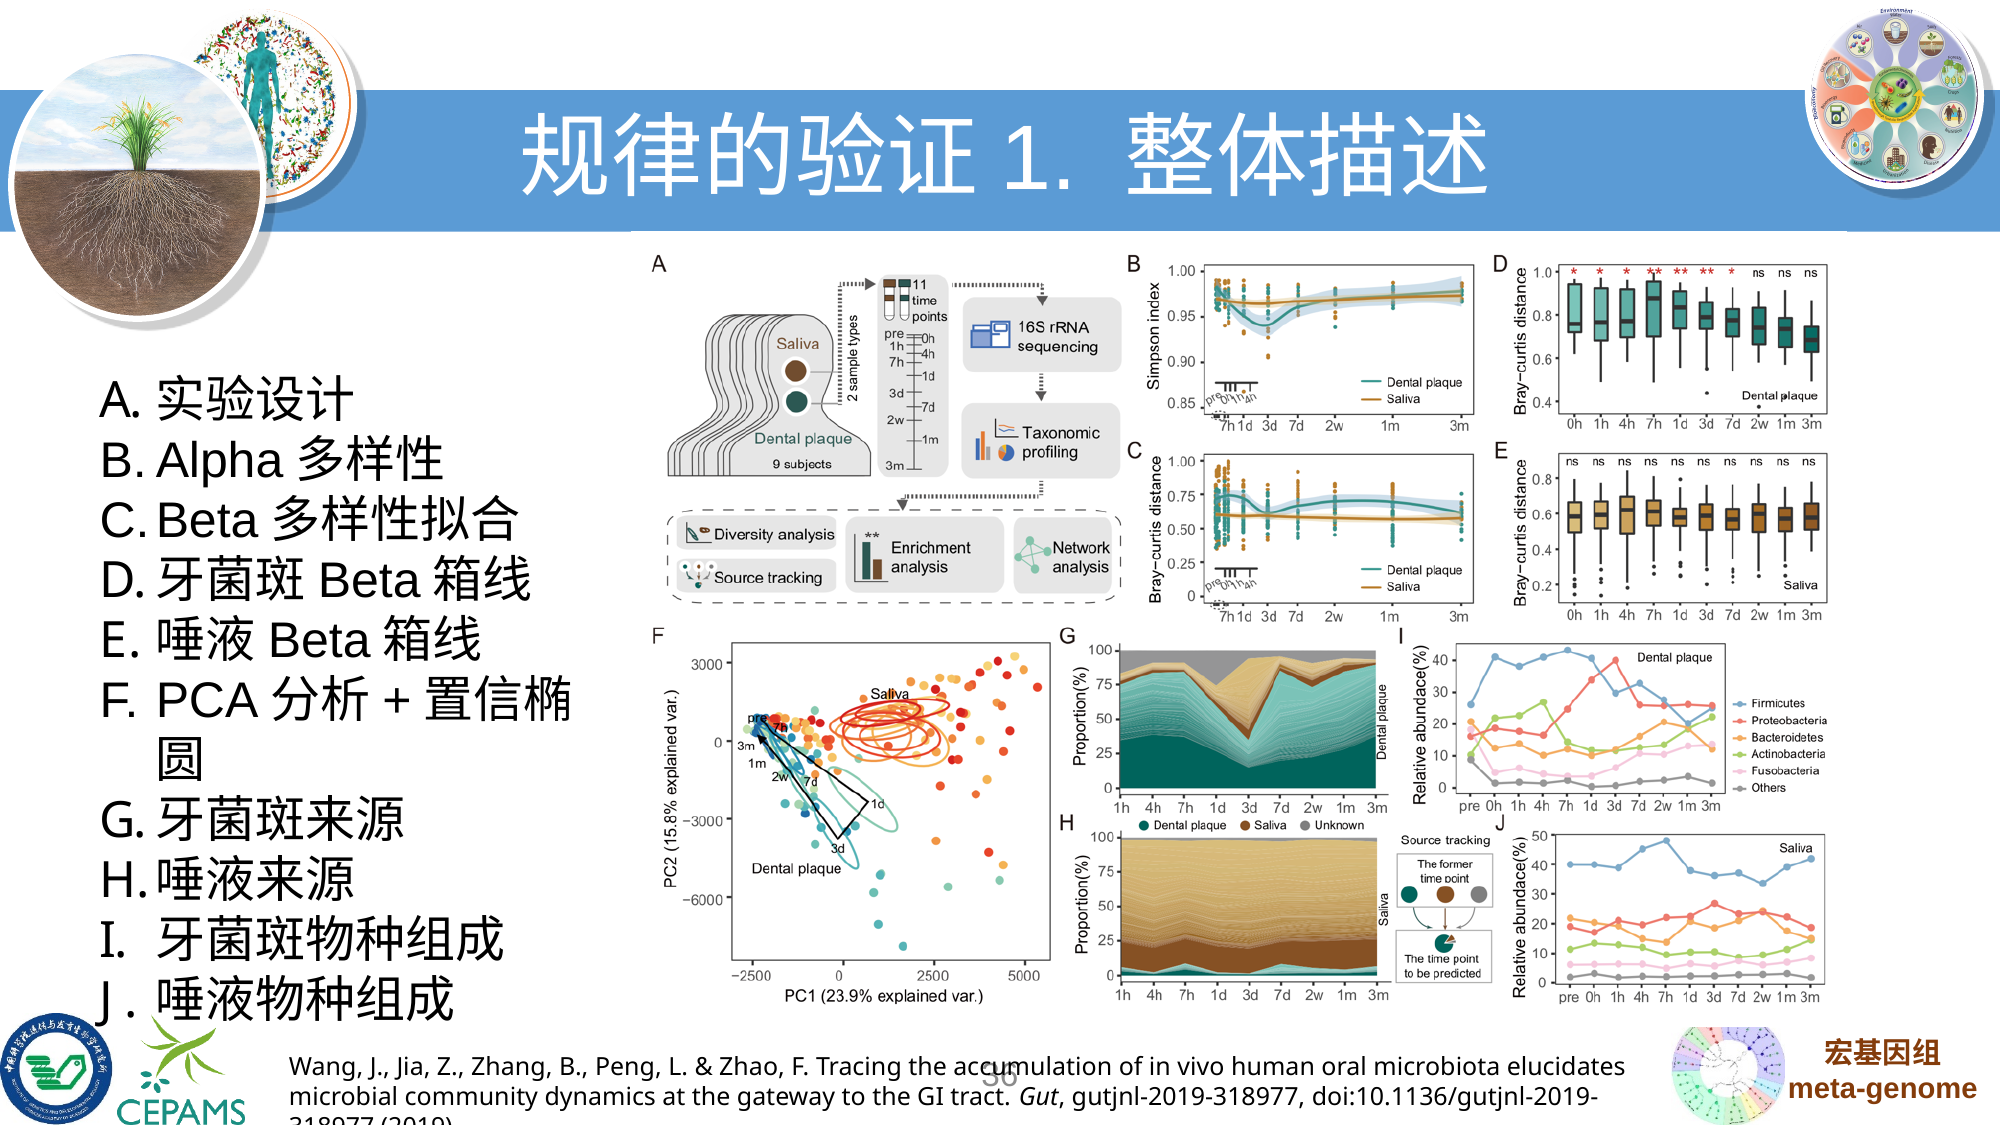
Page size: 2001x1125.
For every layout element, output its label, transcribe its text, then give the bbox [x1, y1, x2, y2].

picture [15, 55, 244, 315]
picture [180, 8, 344, 72]
picture [1671, 1027, 1785, 1125]
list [631, 231, 1847, 1027]
text_box 实验设计 Alpha多样性 Beta多样性拟合 牙菌斑Beta箱线 唾液Beta箱线 PCA分析+置信椭圆 牙菌斑来源 唾液来源 牙菌斑物种组成 唾液物种组成 [84, 360, 632, 1125]
picture [0, 1013, 84, 1125]
text_box Wang, J., Jia, Z., Zhang, B., Peng, L. & Zhao, F. Tracing the accumulation of in vivo human oral microbiota elucidates microbial community dynamics at the gateway to the GI tract. Gut, gutjnl-2019-318977, doi:10.1136/gutjnl-2019-318977 (2019). [632, 1043, 1669, 1125]
title 规律的验证1. 整体描述 [143, 72, 1869, 248]
picture [1813, 7, 1977, 183]
